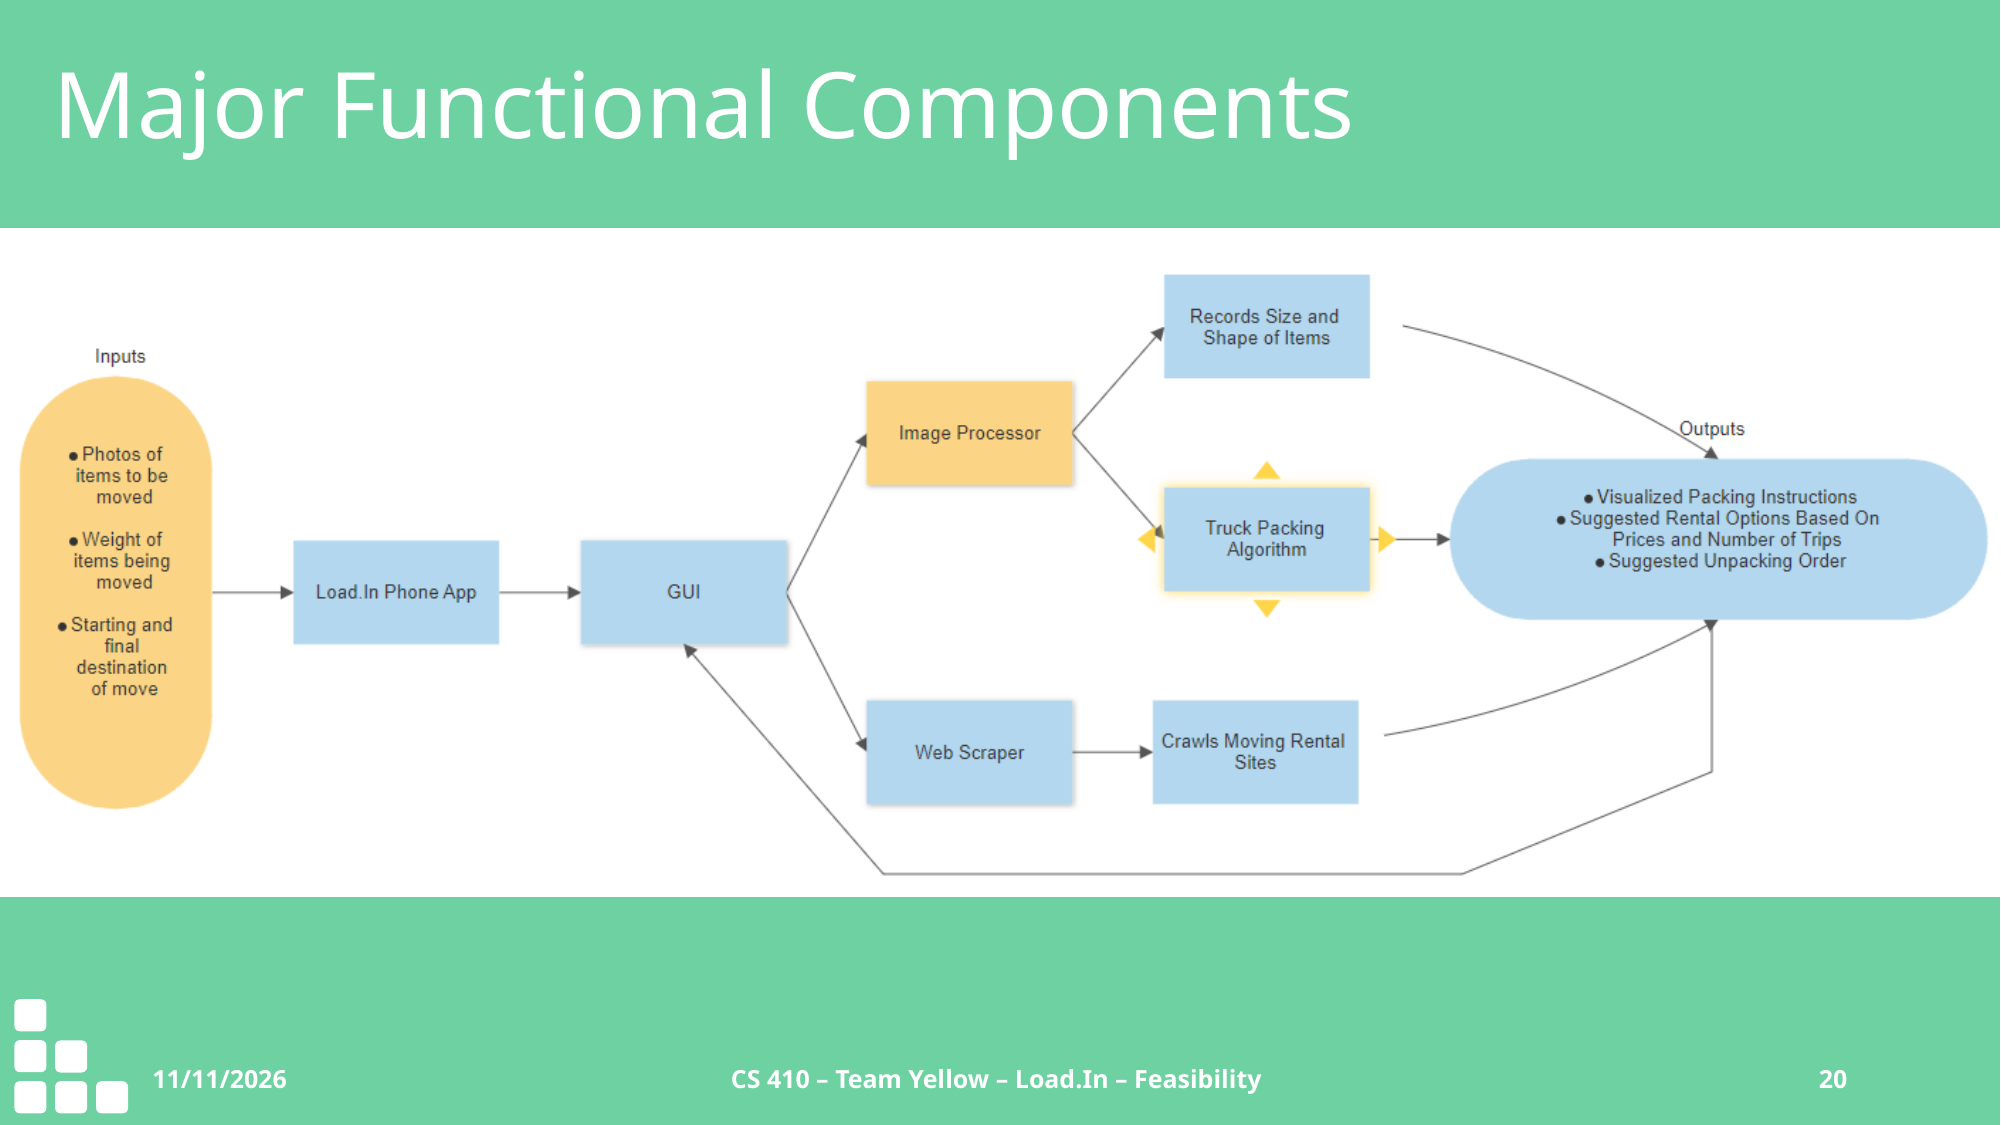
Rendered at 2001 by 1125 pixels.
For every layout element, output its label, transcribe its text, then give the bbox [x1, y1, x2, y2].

slide_number 20 [1412, 1035, 1863, 1125]
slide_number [137, 1035, 588, 1125]
title Major Functional Components [38, 0, 1764, 218]
picture [0, 228, 2000, 897]
footer CS 410 – Team Yellow – Load.In – Feasibility [662, 1035, 1338, 1125]
